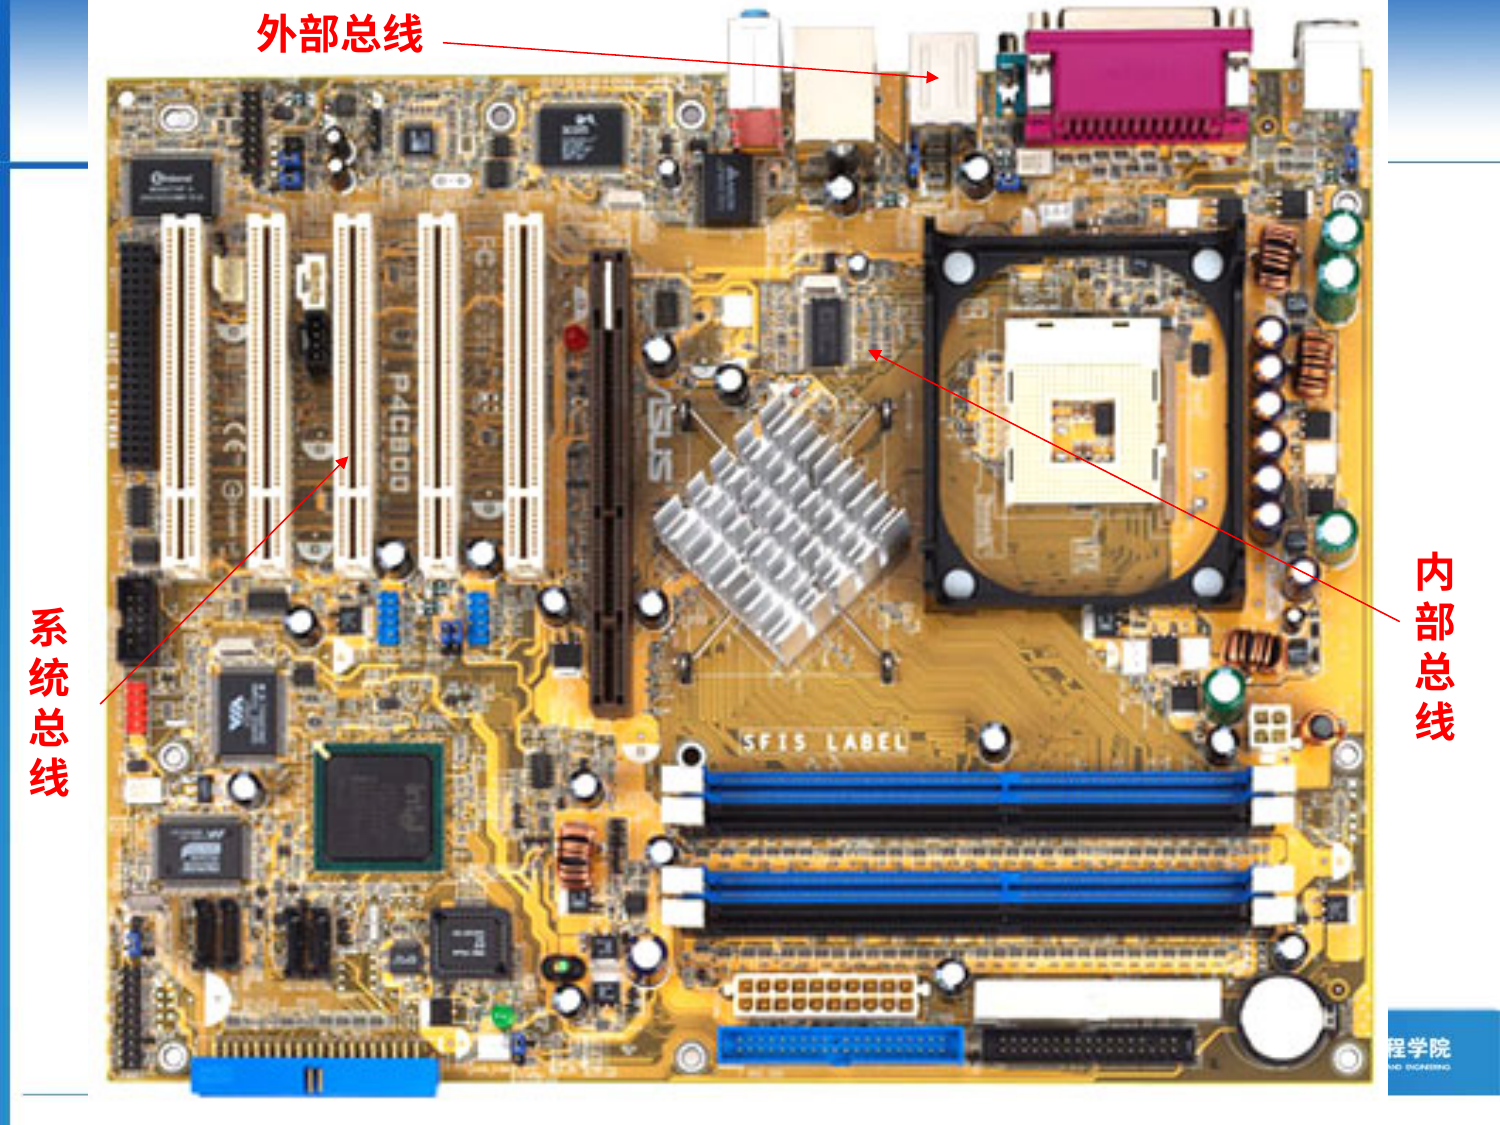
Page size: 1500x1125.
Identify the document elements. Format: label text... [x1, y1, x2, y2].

picture [0, 0, 1500, 1125]
text_box 内部总线 [1399, 538, 1500, 754]
text_box 系统总线 [14, 594, 83, 810]
